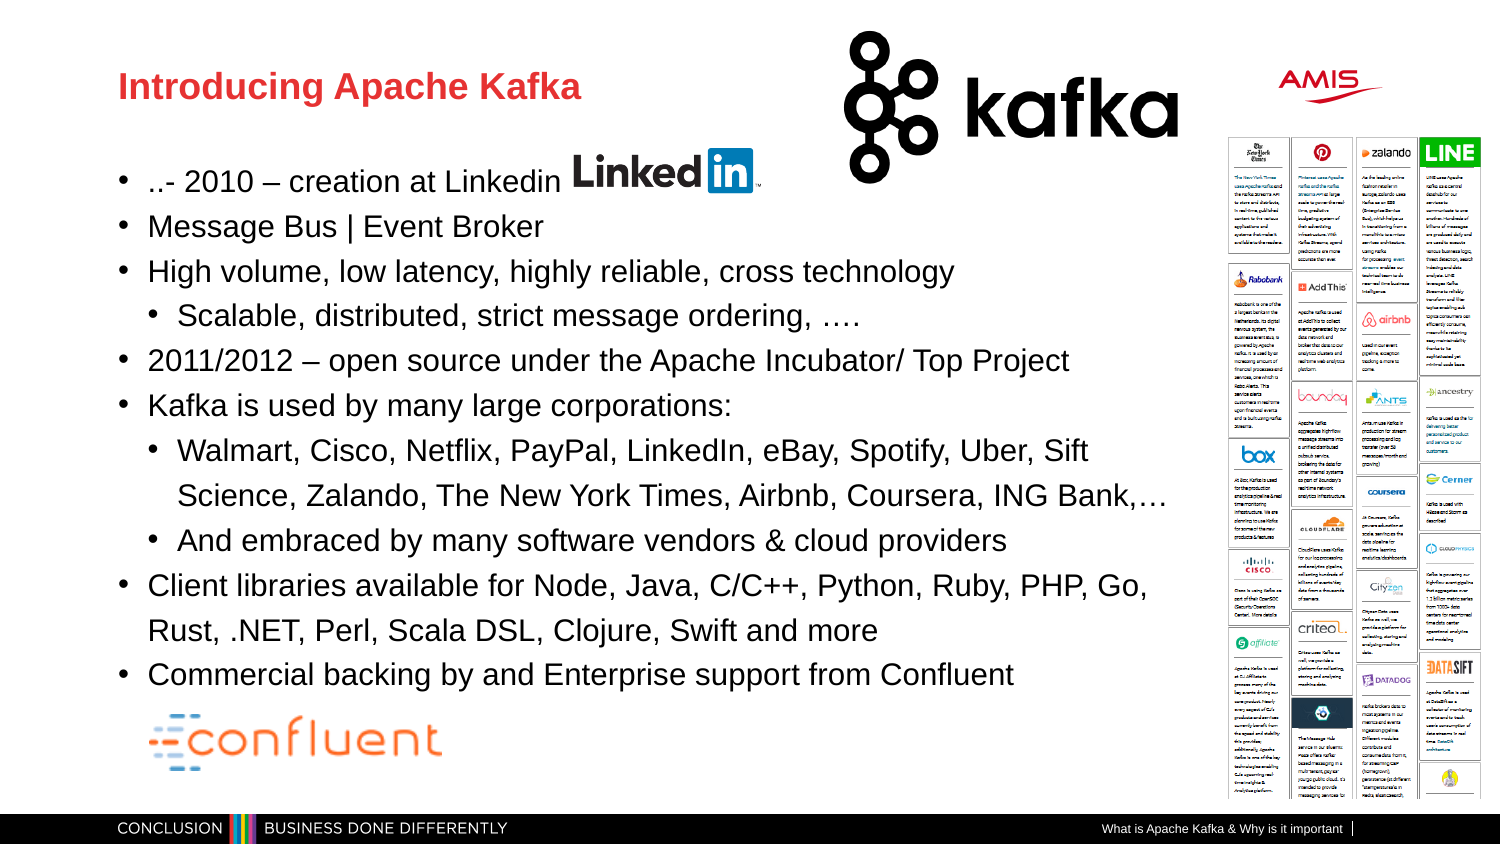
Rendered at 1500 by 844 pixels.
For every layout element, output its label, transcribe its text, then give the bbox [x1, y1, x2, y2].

picture [1220, 129, 1485, 799]
picture [1205, 58, 1388, 106]
picture [149, 714, 442, 771]
footer What is Apache Kafka & Why is it important [814, 820, 1347, 839]
picture [0, 814, 236, 844]
title Introducing Apache Kafka [118, 47, 819, 130]
picture [497, 6, 1202, 209]
picture [239, 814, 1500, 844]
list ..- 2010 – creation at Linkedin Message Bus | Event Broker High volume, low latency, highly reliable, cross technology Scalable, distributed, strict message ordering, …. 2011/2012 – open source under the Apache Incubator/ Top Project Kafka is used by many large corporations: Walmart, Cisco, Netflix, PayPal, LinkedIn, eBay, Spotify, Uber, Sift Science, Zalando, The New York Times, Airbnb, Coursera, ING Bank,… And embraced by many software vendors & cloud providers Client libraries available for Node, Java, C/C++, Python, Ruby, PHP, Go, Rust, .NET, Perl, Scala DSL, Clojure, Swift and more Commercial backing by and Enterprise support from Confluent [118, 153, 1205, 774]
